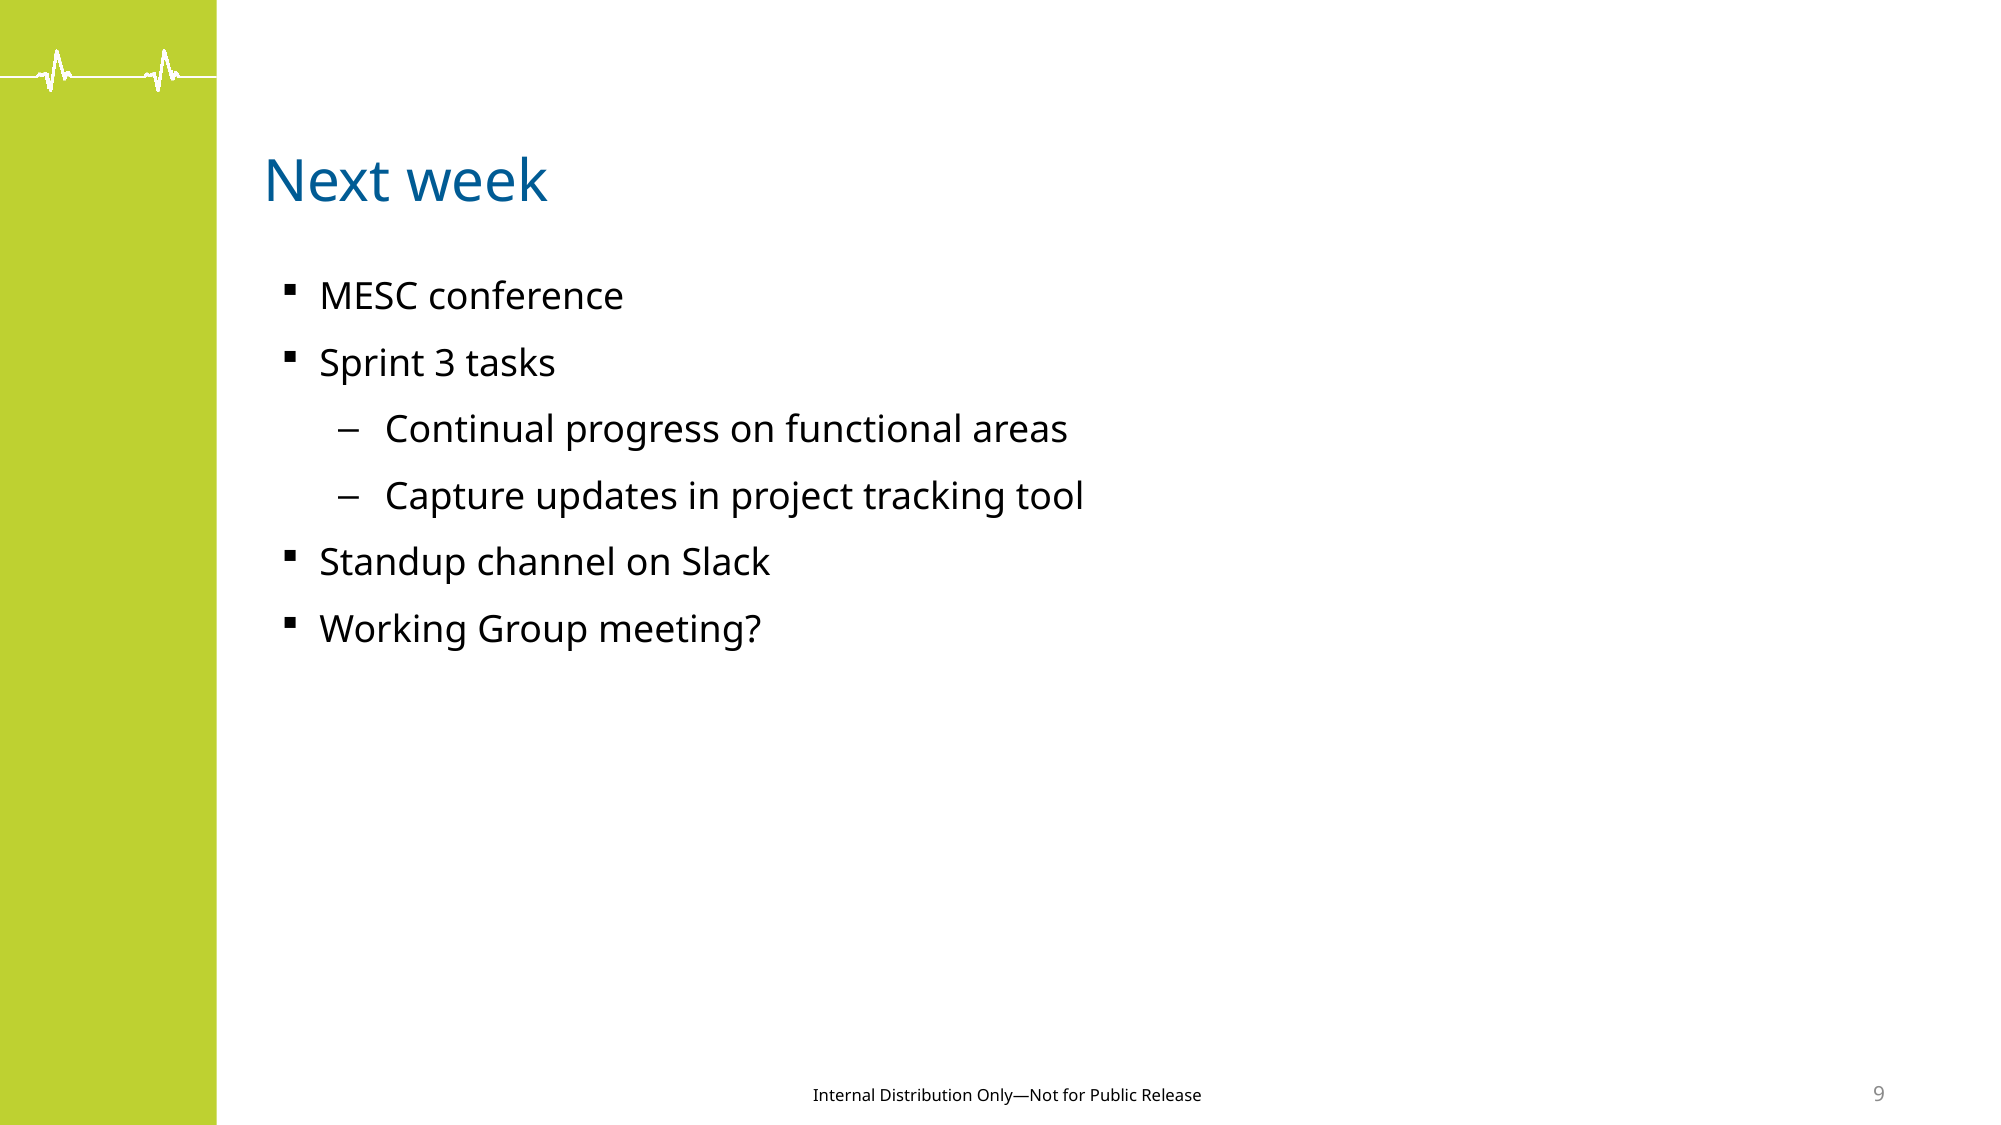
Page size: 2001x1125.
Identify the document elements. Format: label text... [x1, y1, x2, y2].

picture [0, 9, 217, 125]
title Next week [248, 119, 1882, 236]
slide_number 9 [1500, 1065, 1900, 1125]
list MESC conference Sprint 3 tasks Continual progress on functional areas Capture updates in project tracking tool Standup channel on Slack Working Group meeting? [248, 255, 1882, 1005]
